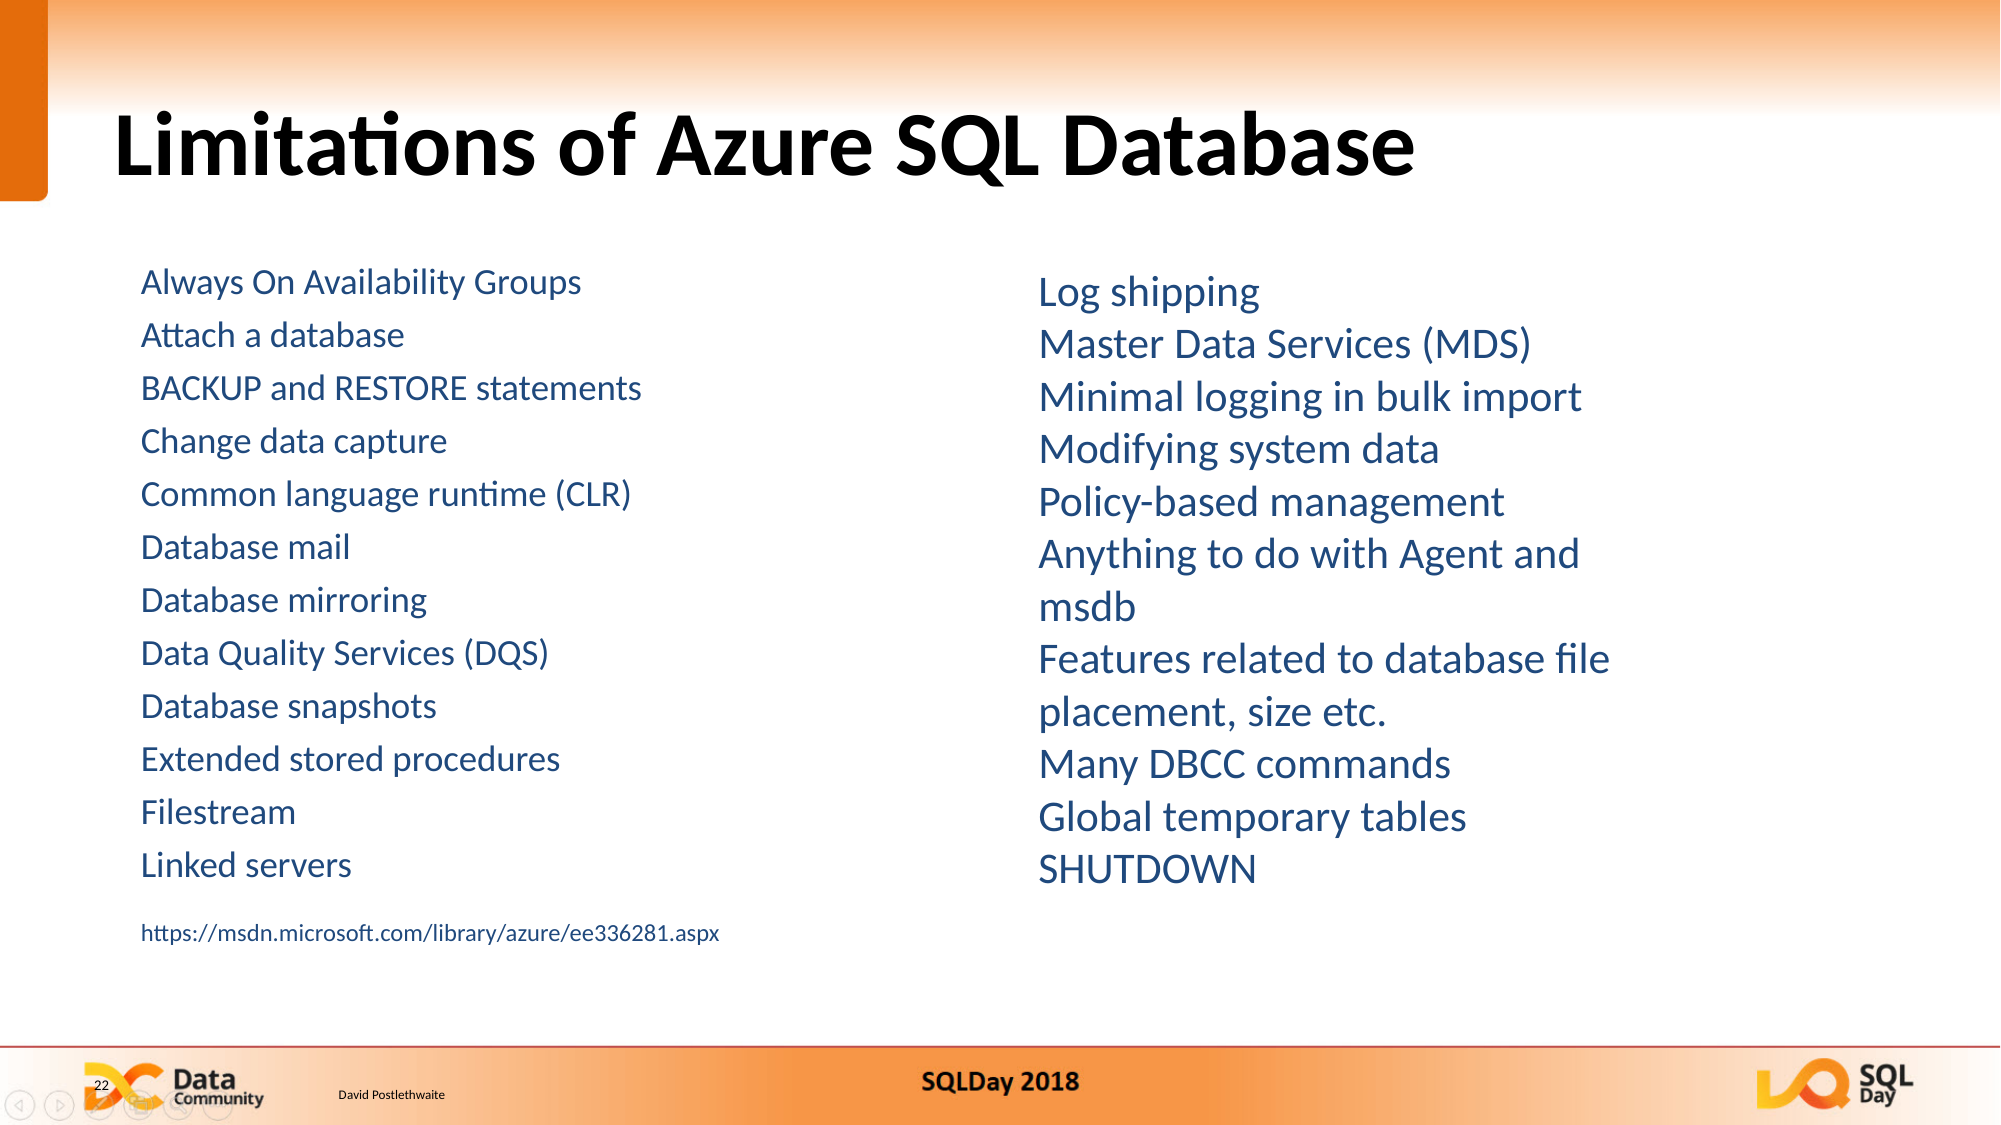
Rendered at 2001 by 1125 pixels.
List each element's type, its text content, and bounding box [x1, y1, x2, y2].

picture [0, 0, 2001, 1125]
list Always On Availability Groups Attach a database BACKUP and RESTORE statements Change data capture Common language runtime (CLR) Database mail Database mirroring Data Quality Services (DQS) Database snapshots Extended stored procedures Filestream Linked servers https://msdn.microsoft.com/library/azure/ee336281.aspx [125, 241, 1097, 957]
text_box Log shipping Master Data Services (MDS) Minimal logging in bulk import Modifying system data Policy-based management Anything to do with Agent and msdb Features related to database file placement, size etc. Many DBCC commands Global temporary tables SHUTDOWN [1023, 255, 1660, 936]
title Limitations of Azure SQL Database [99, 45, 1900, 233]
